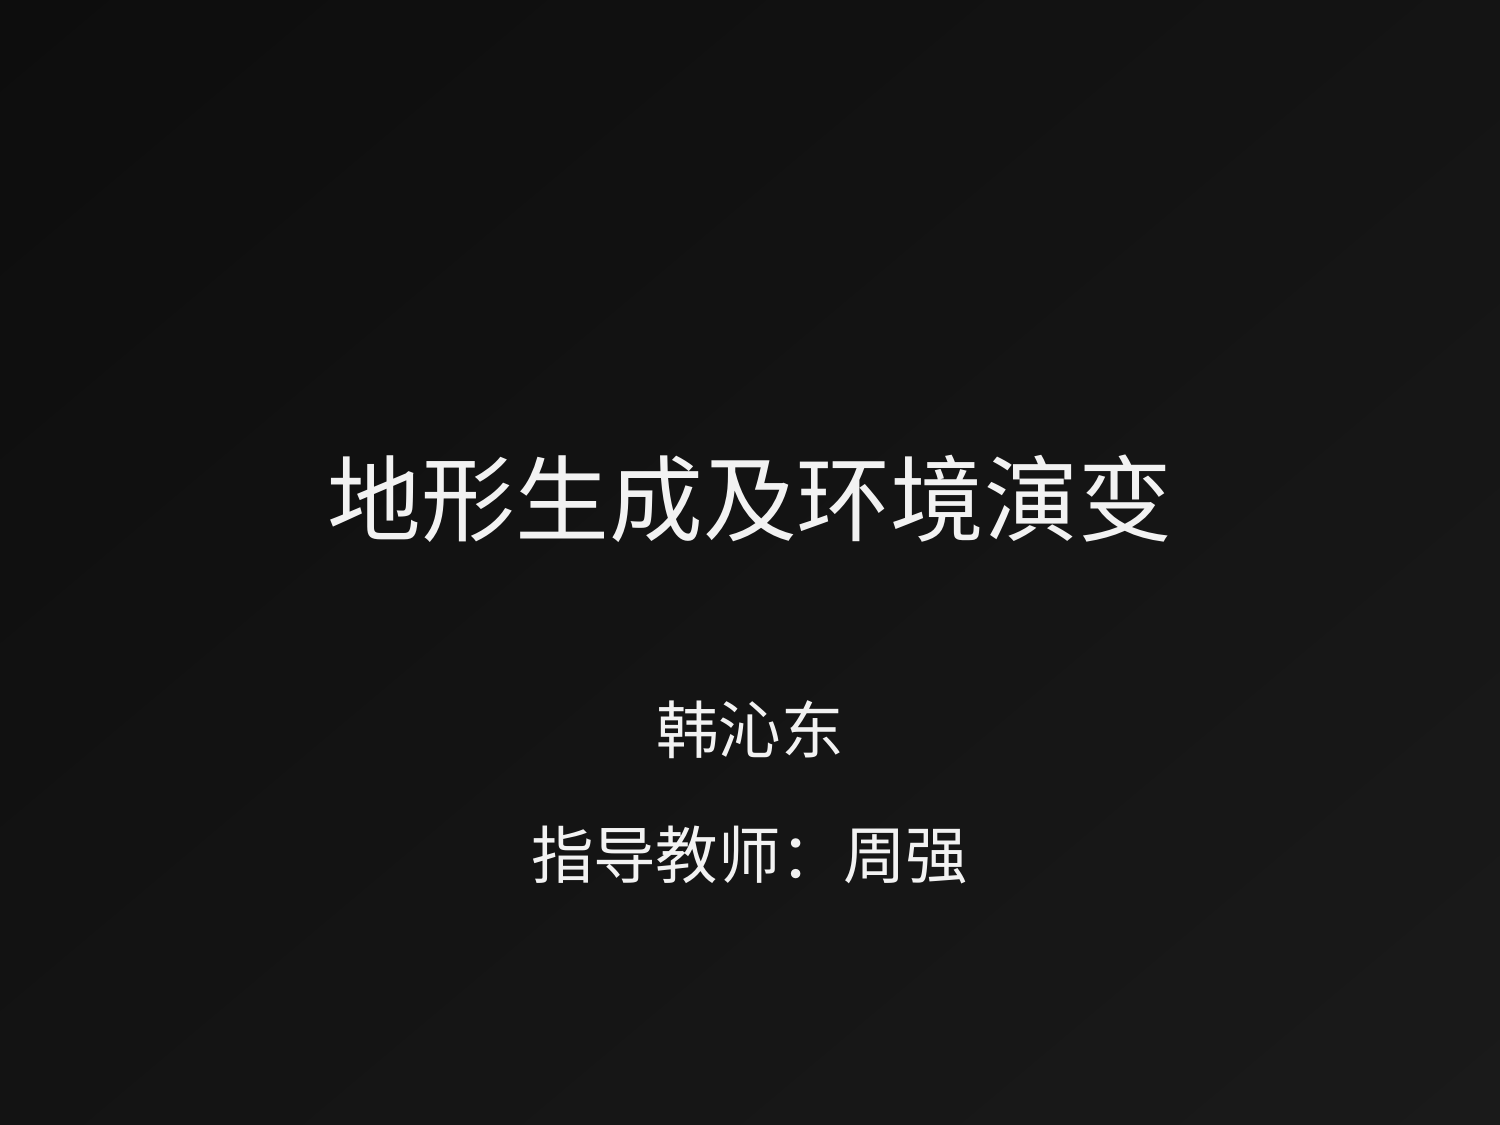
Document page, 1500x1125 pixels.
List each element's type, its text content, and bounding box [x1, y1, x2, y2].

text_box 地形生成及环境演变 [313, 433, 1187, 561]
text_box 指导教师：周强 [516, 808, 984, 898]
text_box 韩沁东 [641, 683, 859, 774]
